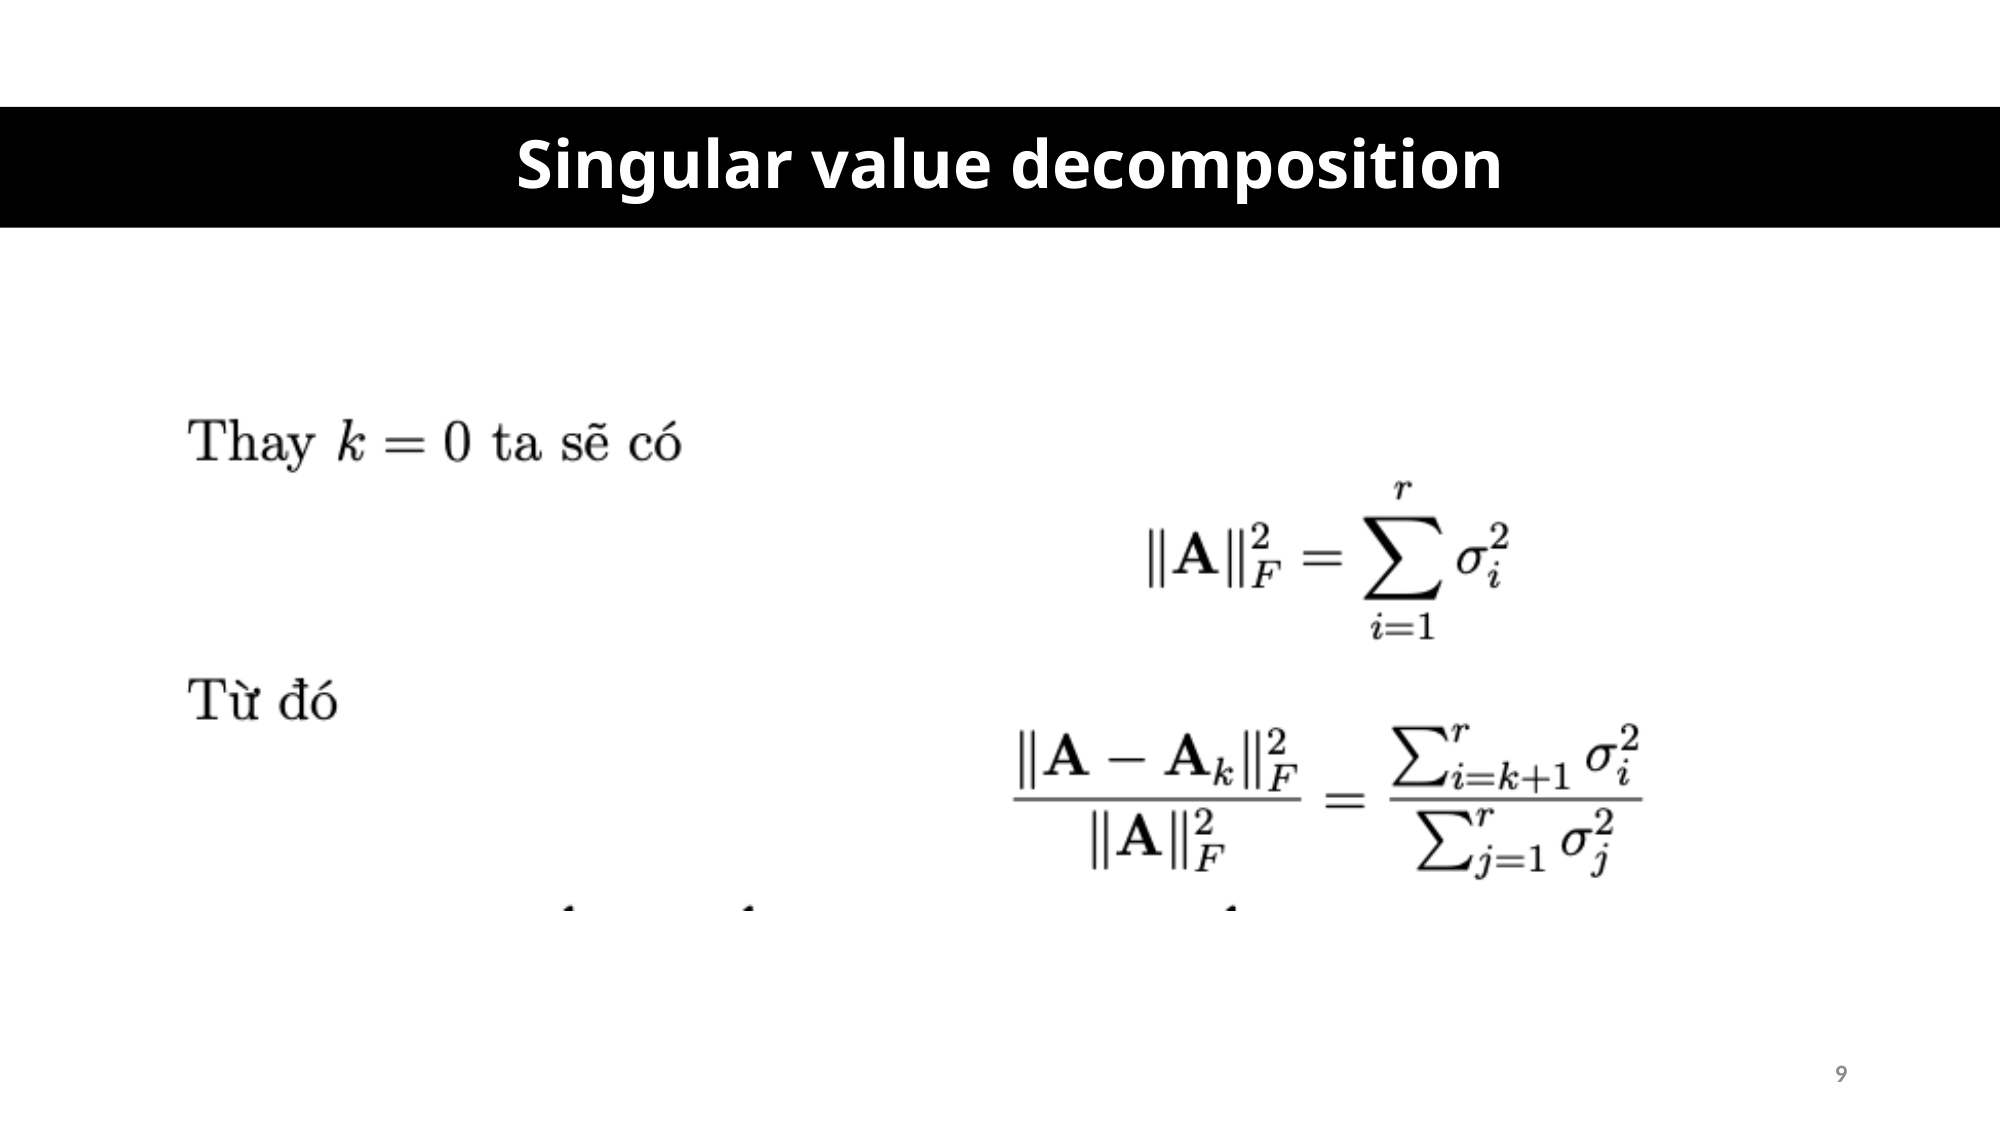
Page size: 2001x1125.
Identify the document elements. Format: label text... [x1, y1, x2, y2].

slide_number 9 [1412, 1073, 1863, 1103]
text_box [0, 106, 2000, 229]
title Singular value decomposition [91, 105, 1931, 228]
text_box [51, 267, 1941, 1073]
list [105, 360, 1895, 911]
